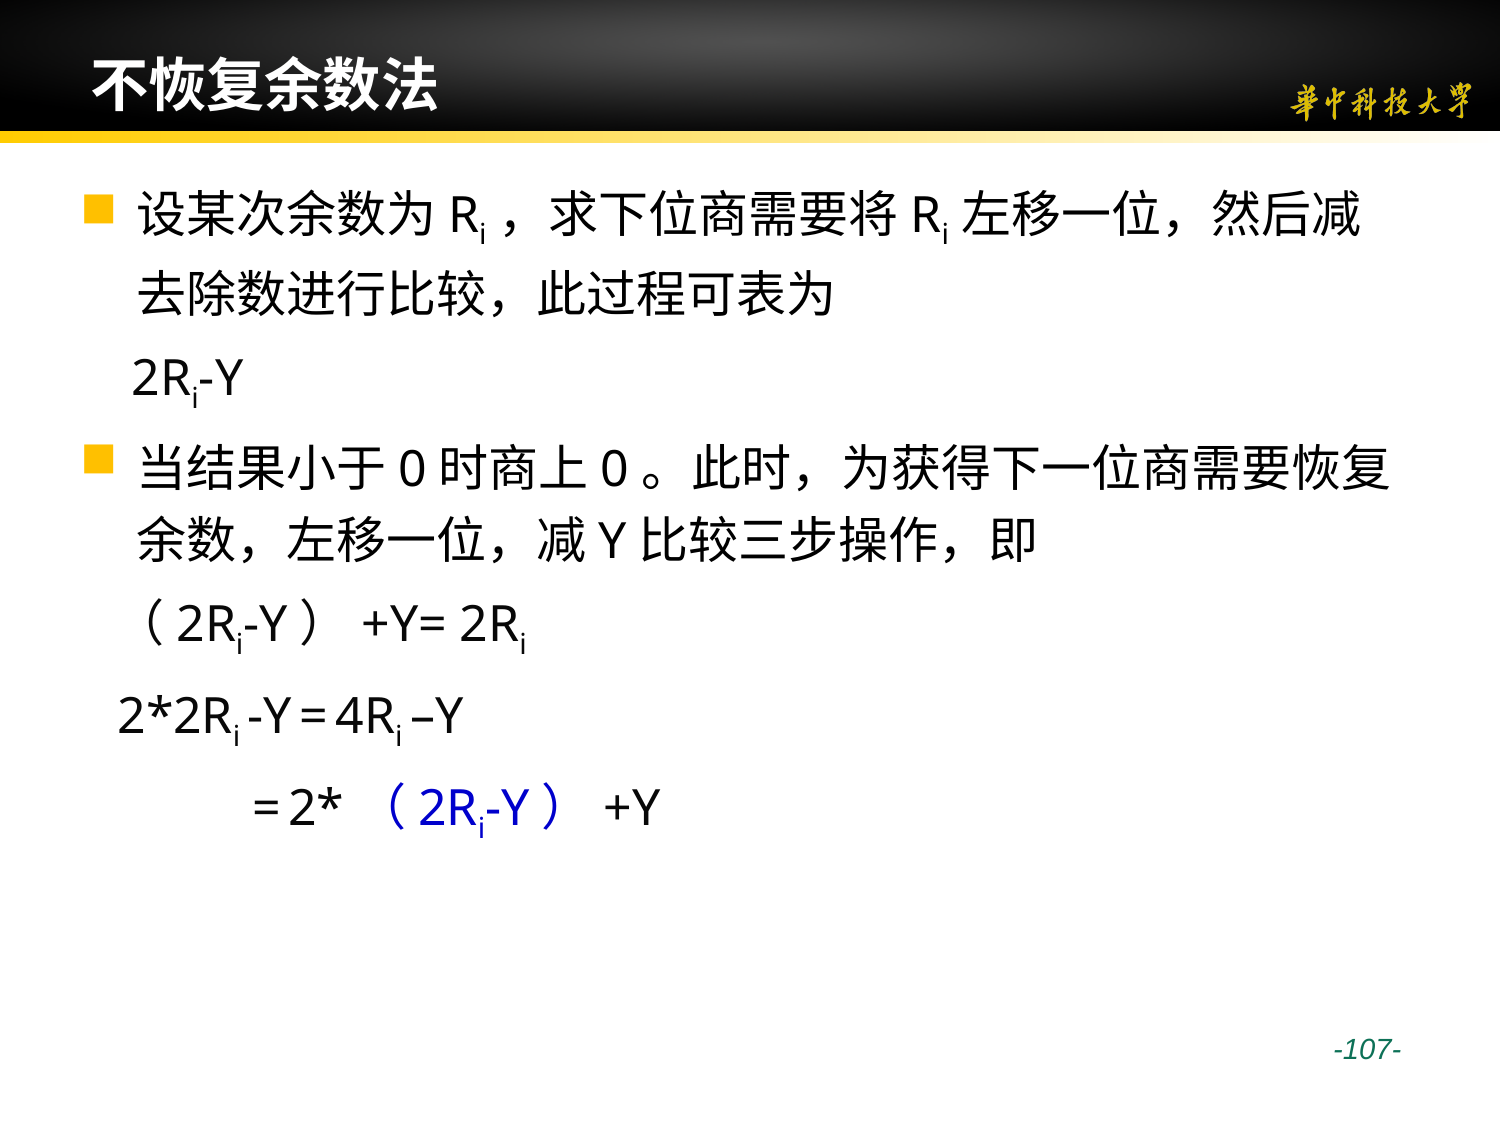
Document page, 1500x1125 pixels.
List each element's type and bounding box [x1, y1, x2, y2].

slide_number [1257, 1023, 1425, 1102]
text_box [650, 131, 655, 143]
picture [0, 0, 1500, 131]
text_box [562, 131, 567, 143]
title [74, 34, 1426, 131]
list [64, 160, 1414, 988]
text_box [738, 131, 744, 143]
